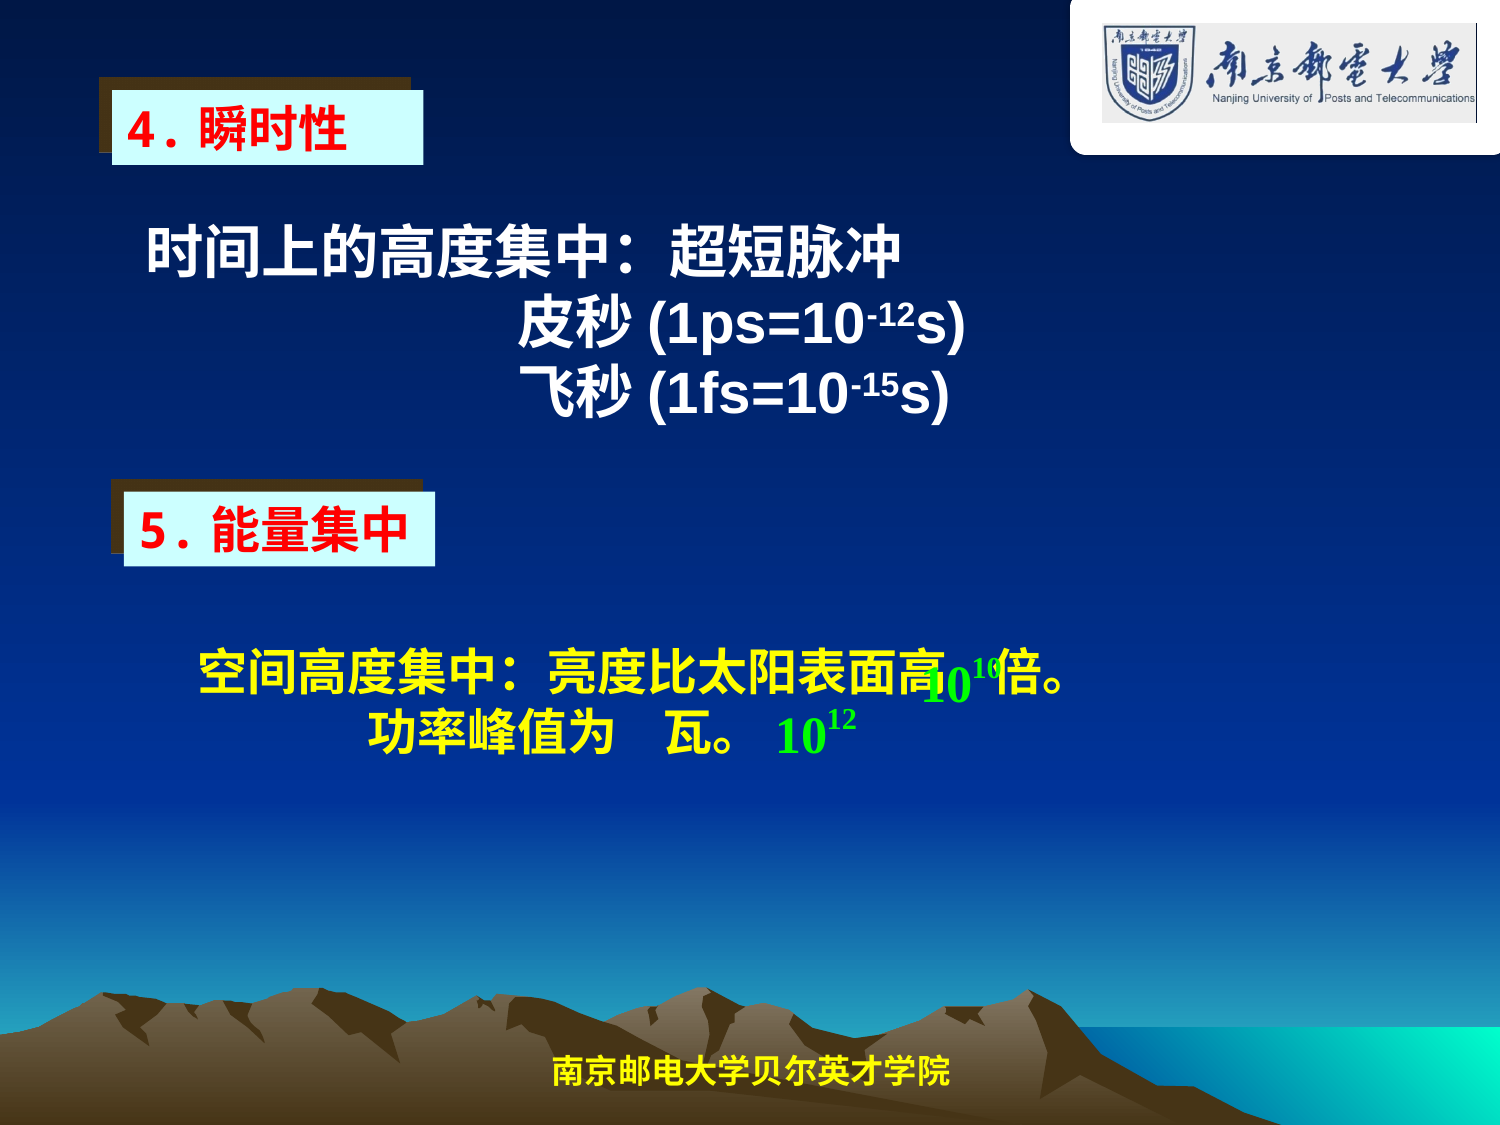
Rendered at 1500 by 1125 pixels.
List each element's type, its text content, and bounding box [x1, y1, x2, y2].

text_box 空间高度集中：亮度比太阳表面高 倍。 功率峰值为 瓦。 [182, 633, 1108, 768]
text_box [770, 696, 867, 767]
slide_number [74, 1024, 426, 1101]
text_box 4.瞬时性 [112, 90, 424, 165]
text_box 5.能量集中 [123, 491, 436, 567]
text_box 激光侦察 [908, 646, 1017, 728]
picture [1102, 23, 1477, 123]
text_box 时间上的高度集中：超短脉冲 皮秒(1ps=10-12s) 飞秒(1fs=10-15s) [130, 208, 983, 433]
text_box 激光侦察 [867, 697, 874, 768]
footer 南京邮电大学贝尔英才学院 [513, 1022, 989, 1099]
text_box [915, 644, 1012, 716]
slide_number [1074, 1024, 1426, 1101]
text_box 激光侦察 [763, 697, 770, 768]
